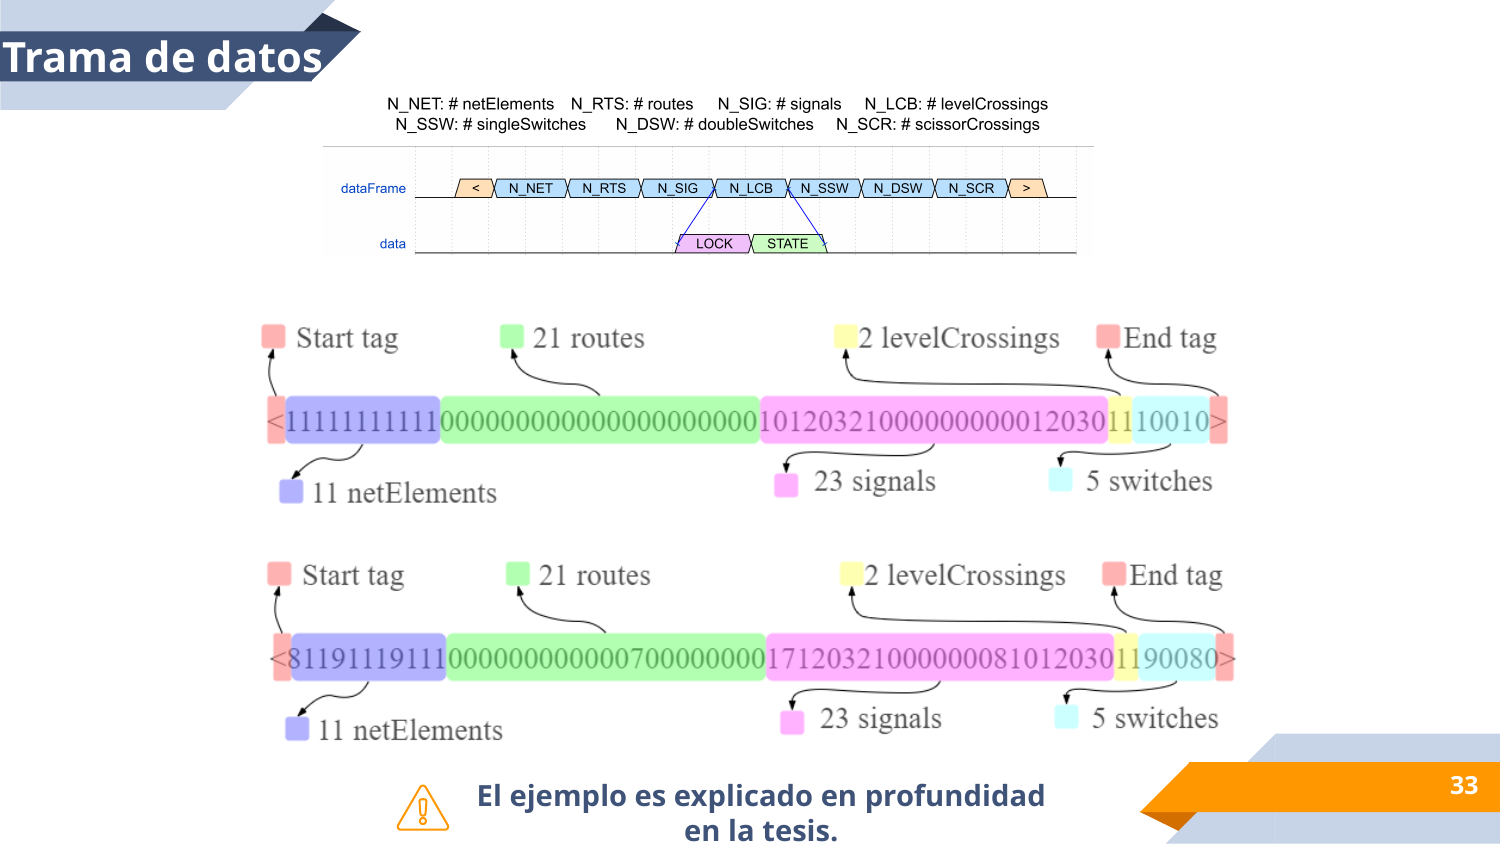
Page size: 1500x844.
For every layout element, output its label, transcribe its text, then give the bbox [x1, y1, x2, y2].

title Trama de datos [0, 0, 418, 119]
picture [323, 91, 1094, 257]
slide_number 33 [1249, 760, 1494, 813]
list El ejemplo es explicado en profundidad en la tesis. [440, 763, 1083, 844]
picture [261, 312, 1239, 753]
